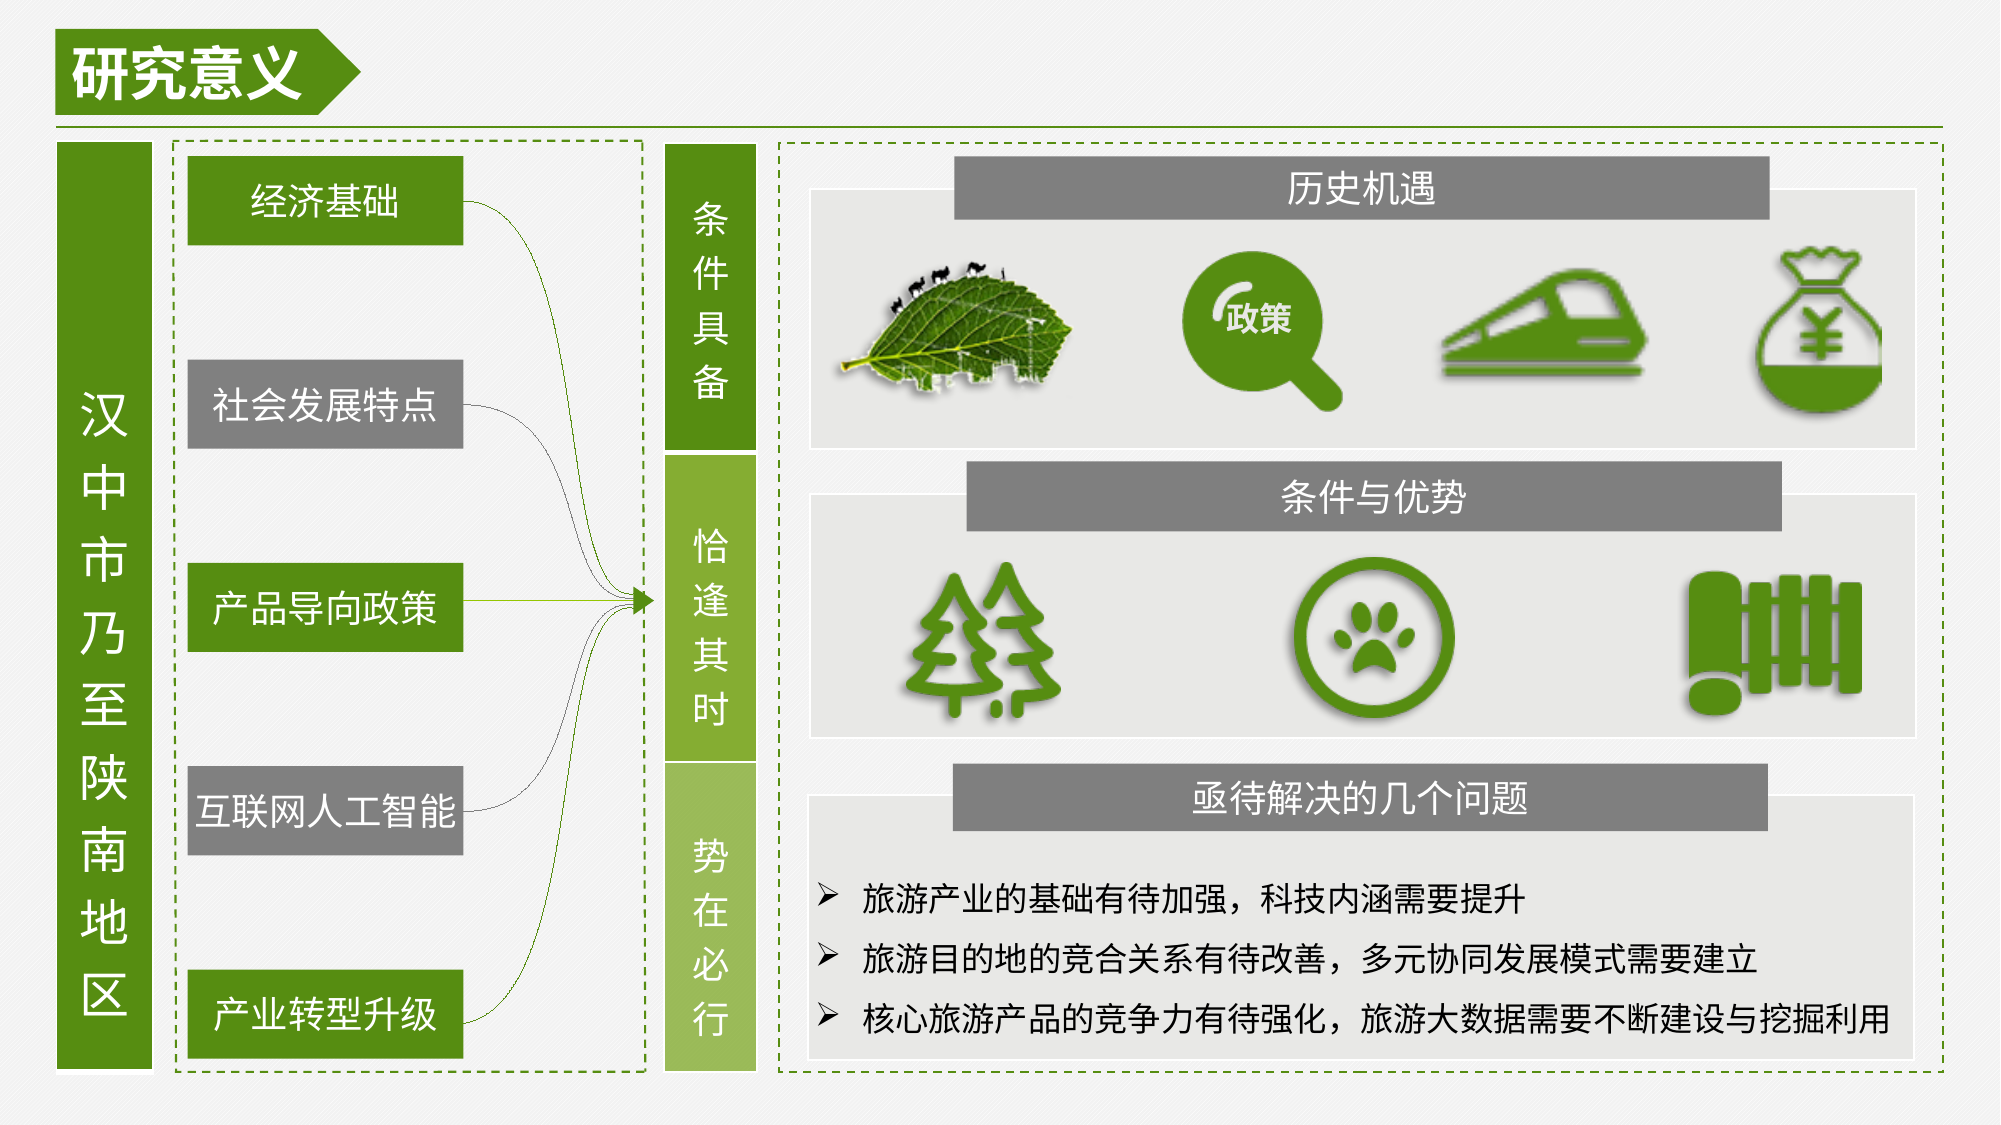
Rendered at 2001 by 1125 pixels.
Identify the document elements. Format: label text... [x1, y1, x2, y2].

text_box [172, 140, 646, 1072]
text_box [809, 461, 1917, 738]
picture [1294, 557, 1455, 718]
text_box [646, 595, 655, 607]
table_cell 势在必行 [665, 763, 756, 1071]
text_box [809, 156, 1917, 449]
picture [906, 562, 1061, 718]
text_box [808, 763, 1915, 1061]
picture [1704, 242, 1882, 419]
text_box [1181, 250, 1345, 413]
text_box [55, 28, 1944, 127]
picture [1689, 557, 1862, 730]
text_box [778, 142, 1944, 1073]
picture [831, 239, 1084, 408]
table_header 条件具备 [665, 144, 756, 450]
picture [1433, 210, 1660, 437]
table_header 汉中市乃至陕南地区 [57, 142, 152, 1069]
table_cell 恰逢其时 [665, 455, 756, 761]
